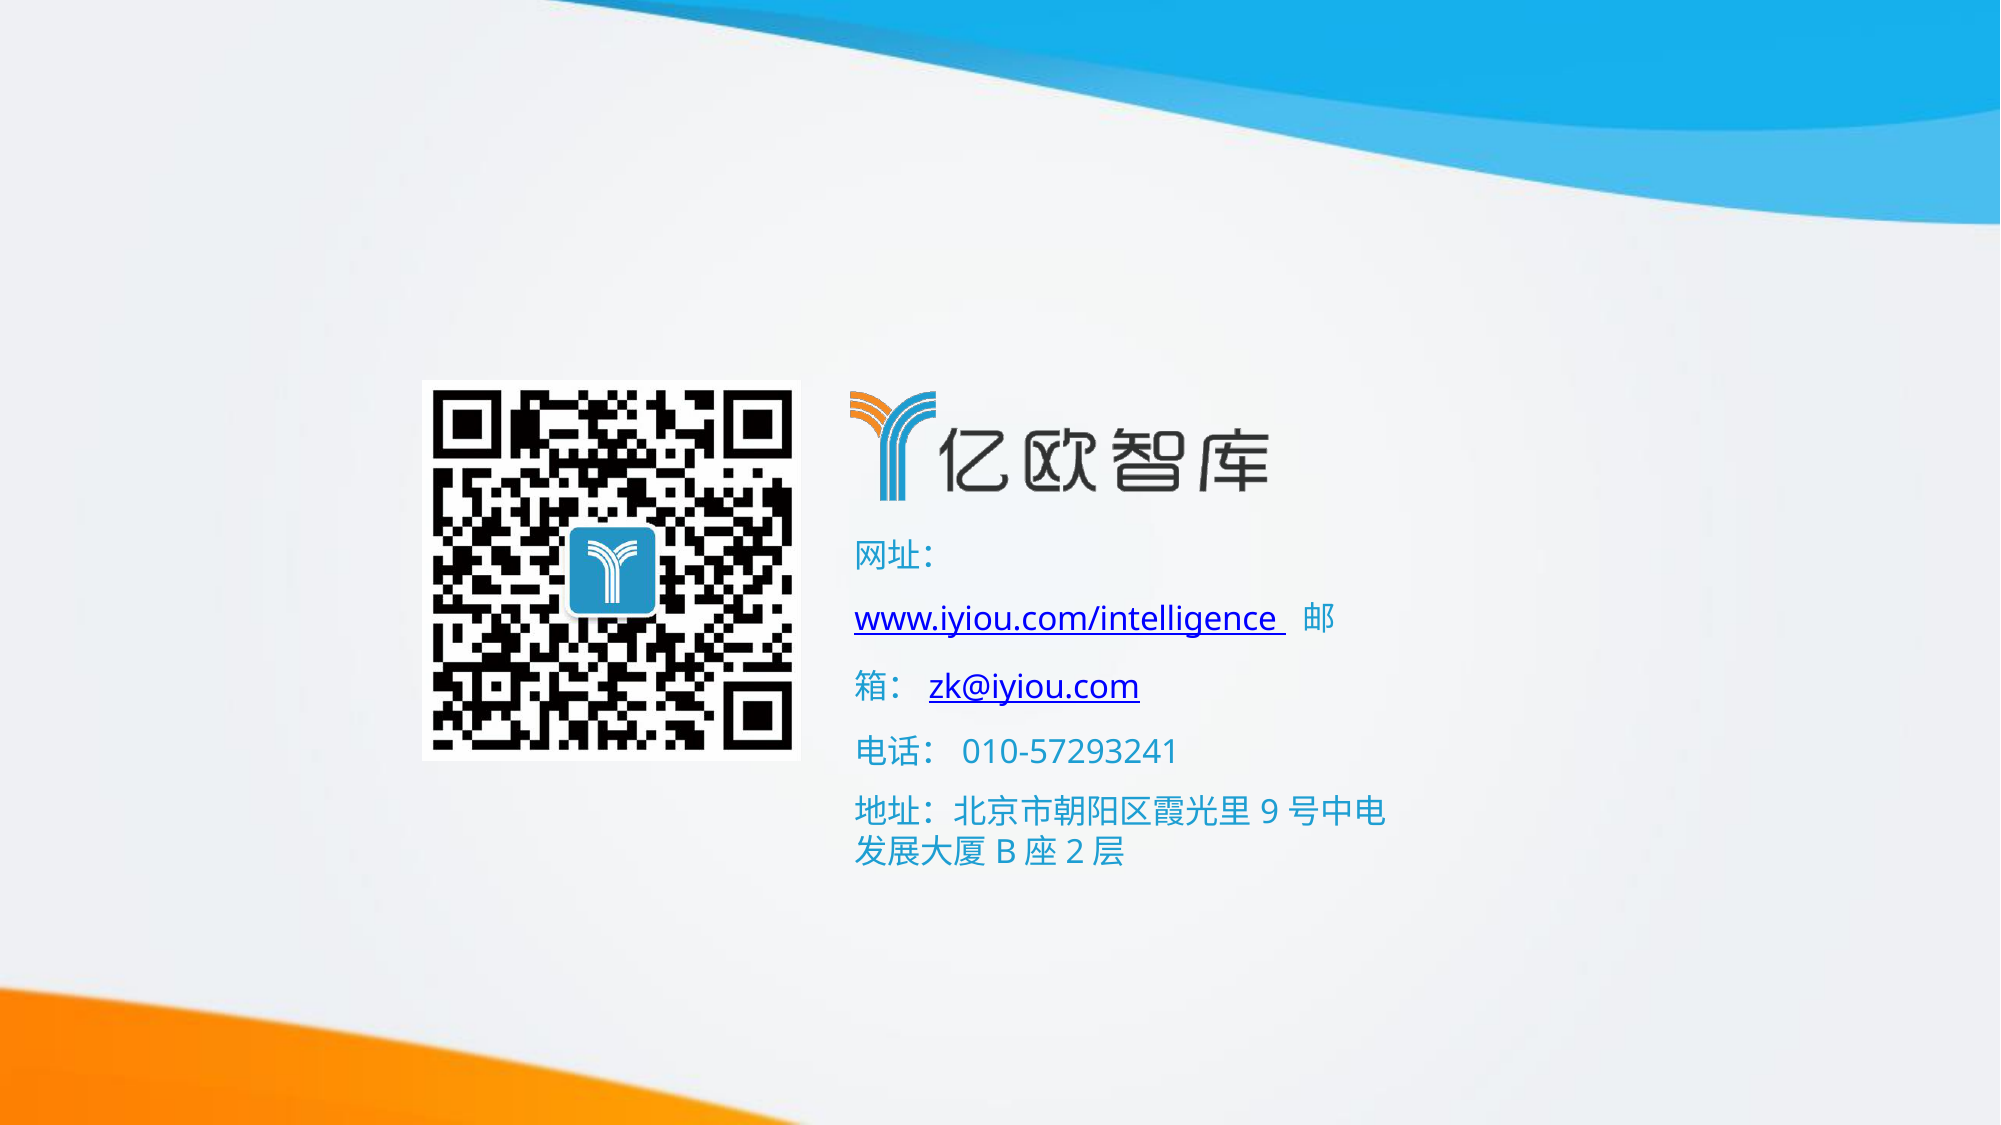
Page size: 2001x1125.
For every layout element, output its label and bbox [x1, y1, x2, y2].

text_box [0, 0, 2000, 1125]
